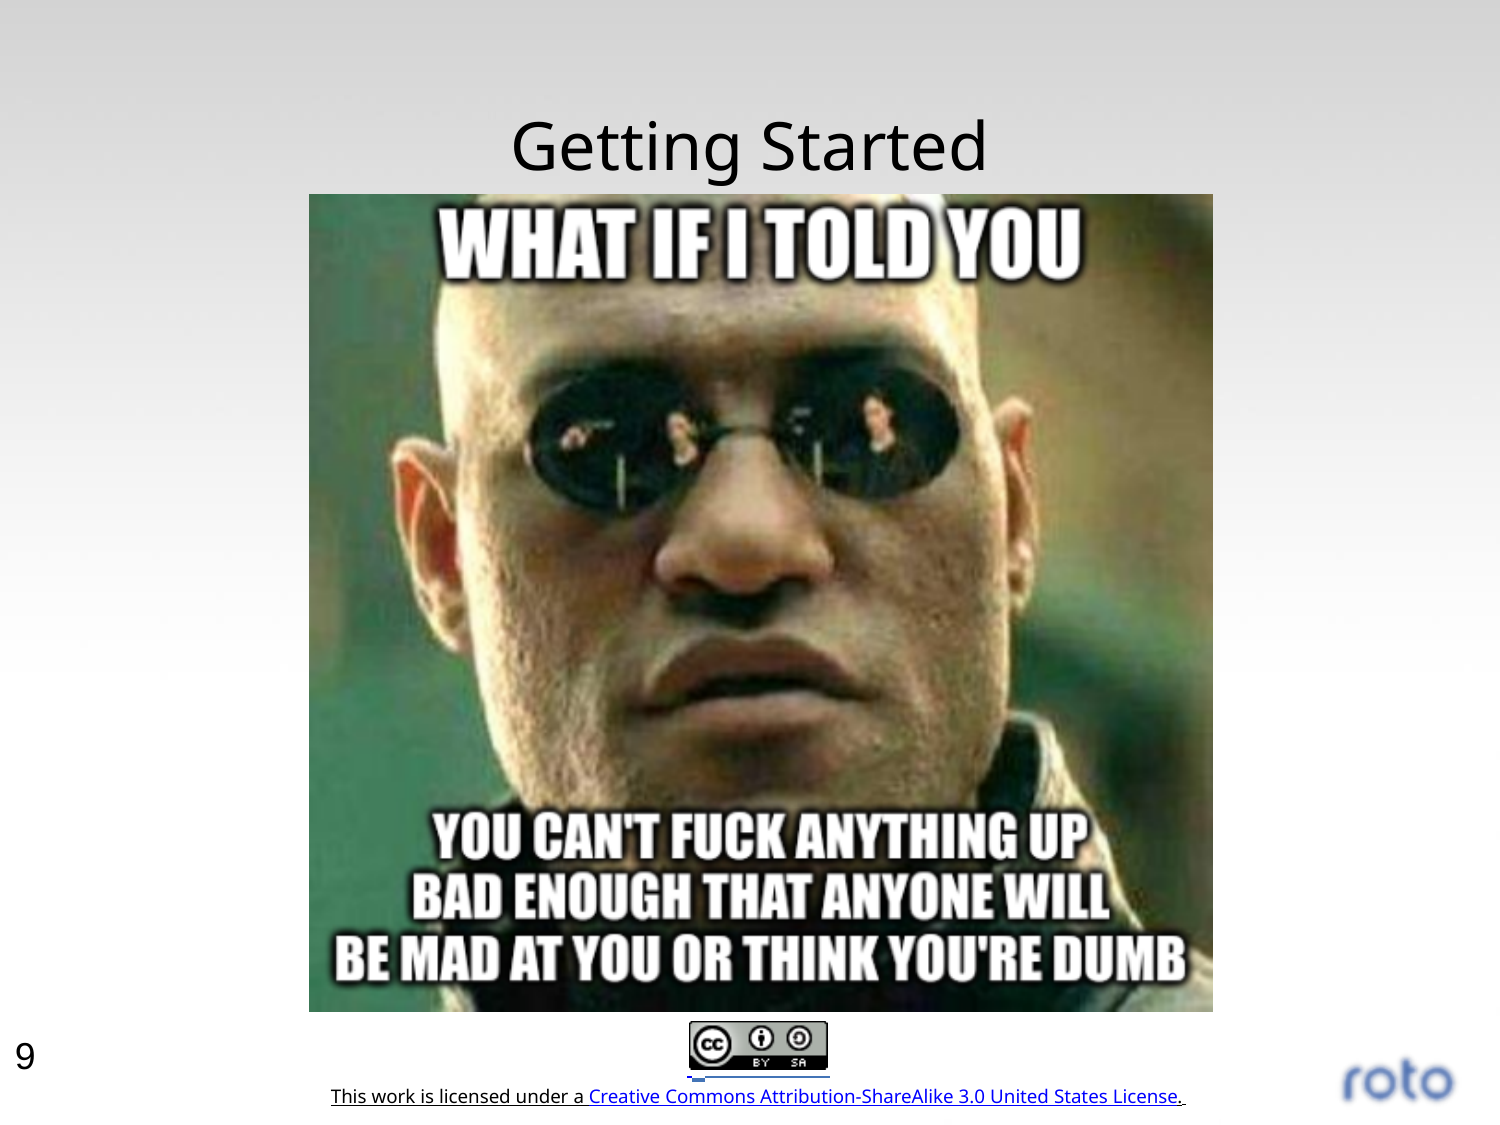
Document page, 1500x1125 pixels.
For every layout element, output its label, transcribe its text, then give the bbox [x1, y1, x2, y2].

title Getting Started [112, 49, 1388, 238]
picture [0, 0, 1500, 1125]
